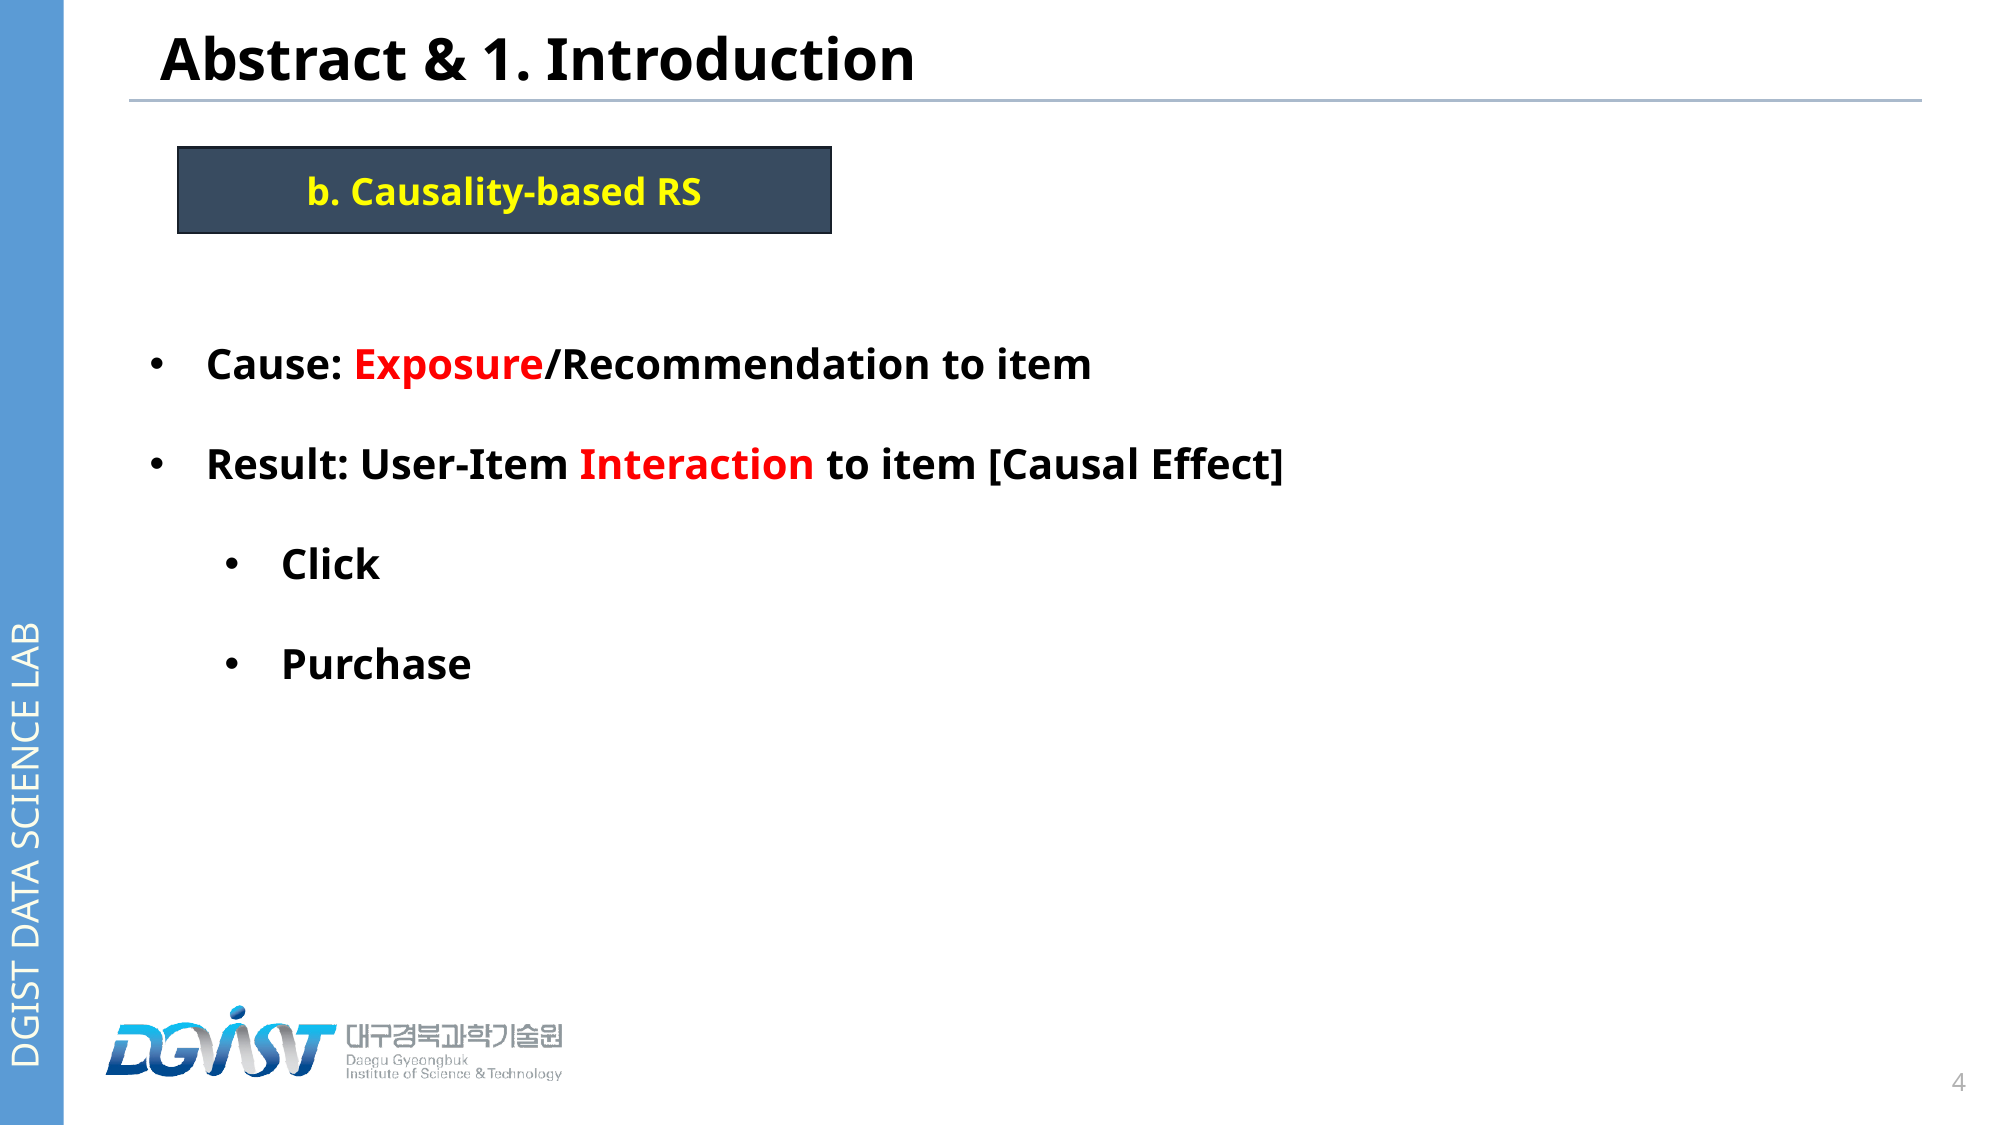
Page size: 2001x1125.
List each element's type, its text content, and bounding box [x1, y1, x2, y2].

picture [105, 1005, 562, 1081]
text_box Cause: Exposure/Recommendation to item Result: User-Item Interaction to item [Causal Effect] Click Purchase [134, 280, 1943, 696]
slide_number 4 [1531, 1053, 1982, 1114]
text_box Abstract & 1. Introduction [146, 14, 1954, 100]
text_box b. Causality-based RS [177, 146, 832, 234]
